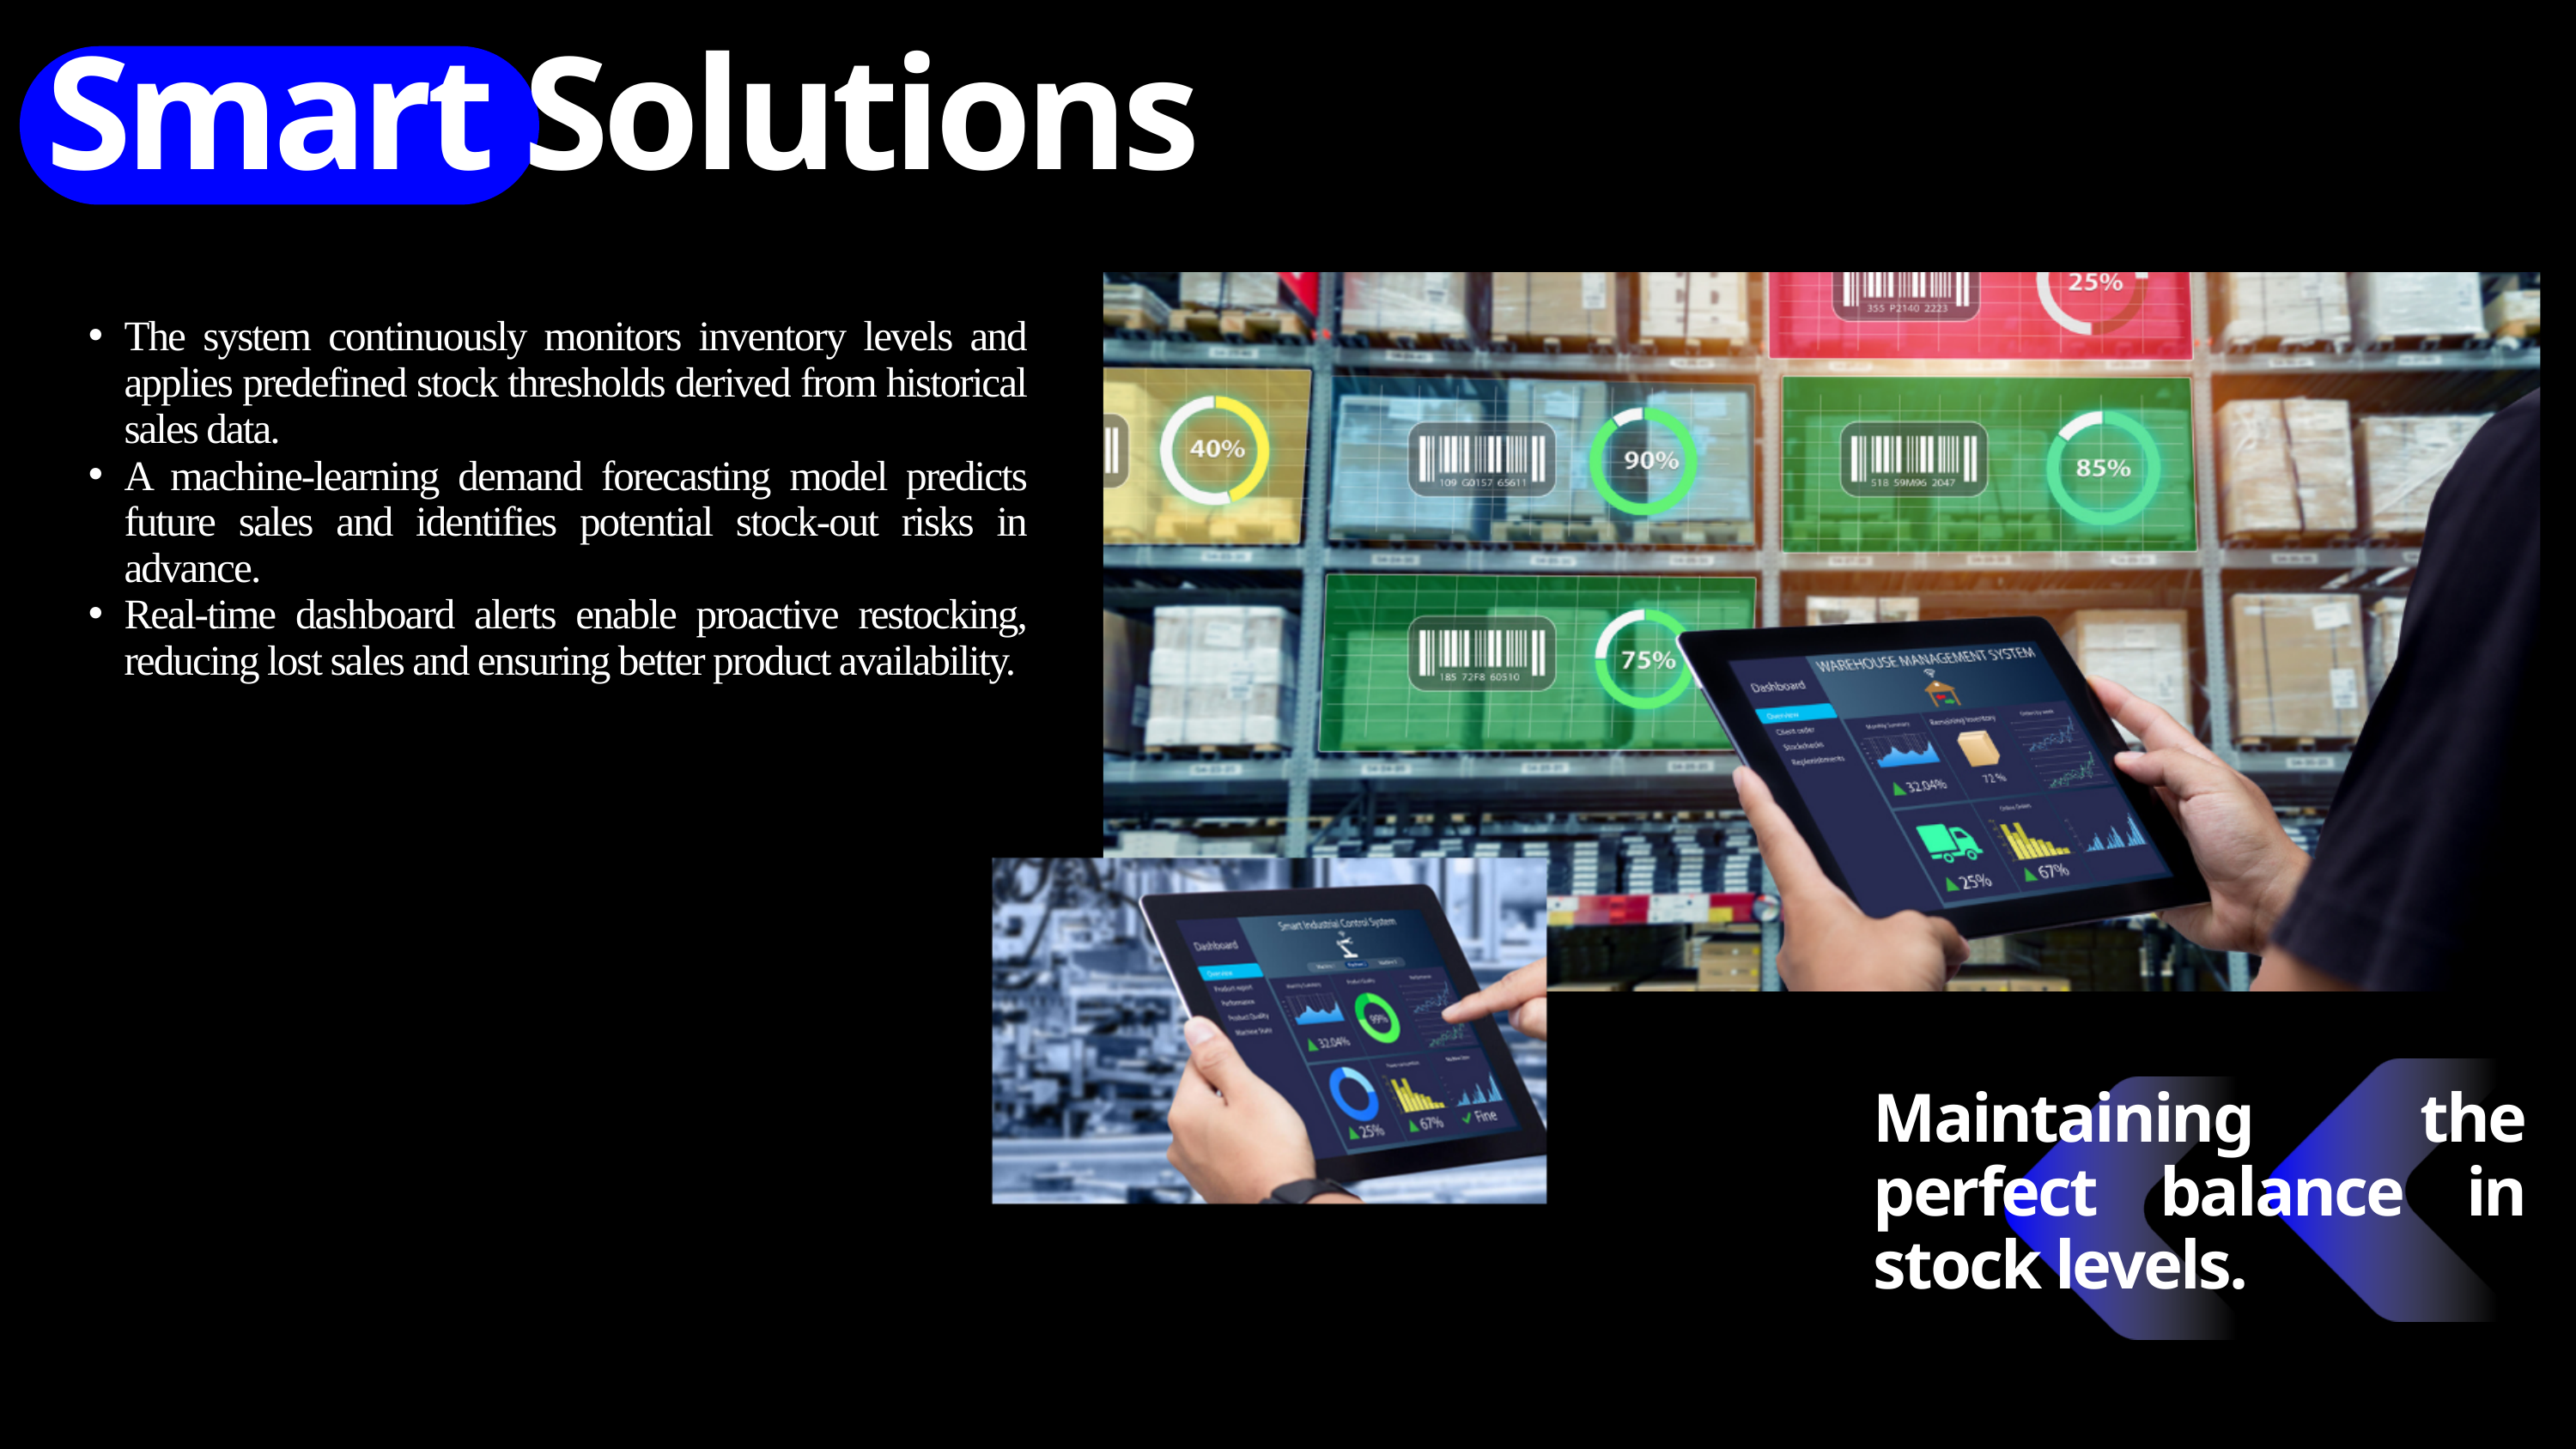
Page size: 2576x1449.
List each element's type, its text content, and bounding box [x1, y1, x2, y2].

text_box [987, 828, 1636, 1234]
text_box Maintaining the perfect balance in stock levels. [1873, 1082, 2525, 1303]
text_box [2002, 1076, 2263, 1082]
text_box The system continuously monitors inventory levels and applies predefined stock thresholds derived from historical sales data. A machine-learning demand forecasting model predicts future sales and identifies potential stock-out risks in advance. Real-time dashboard alerts enable proactive restocking, reducing lost sales and ensuring better product availability. [52, 312, 1026, 731]
text_box [2002, 1303, 2264, 1340]
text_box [19, 45, 540, 205]
text_box Smart Solutions [46, 28, 1794, 201]
text_box [2263, 1058, 2525, 1082]
text_box [1103, 272, 2541, 991]
text_box [2263, 1303, 2525, 1322]
